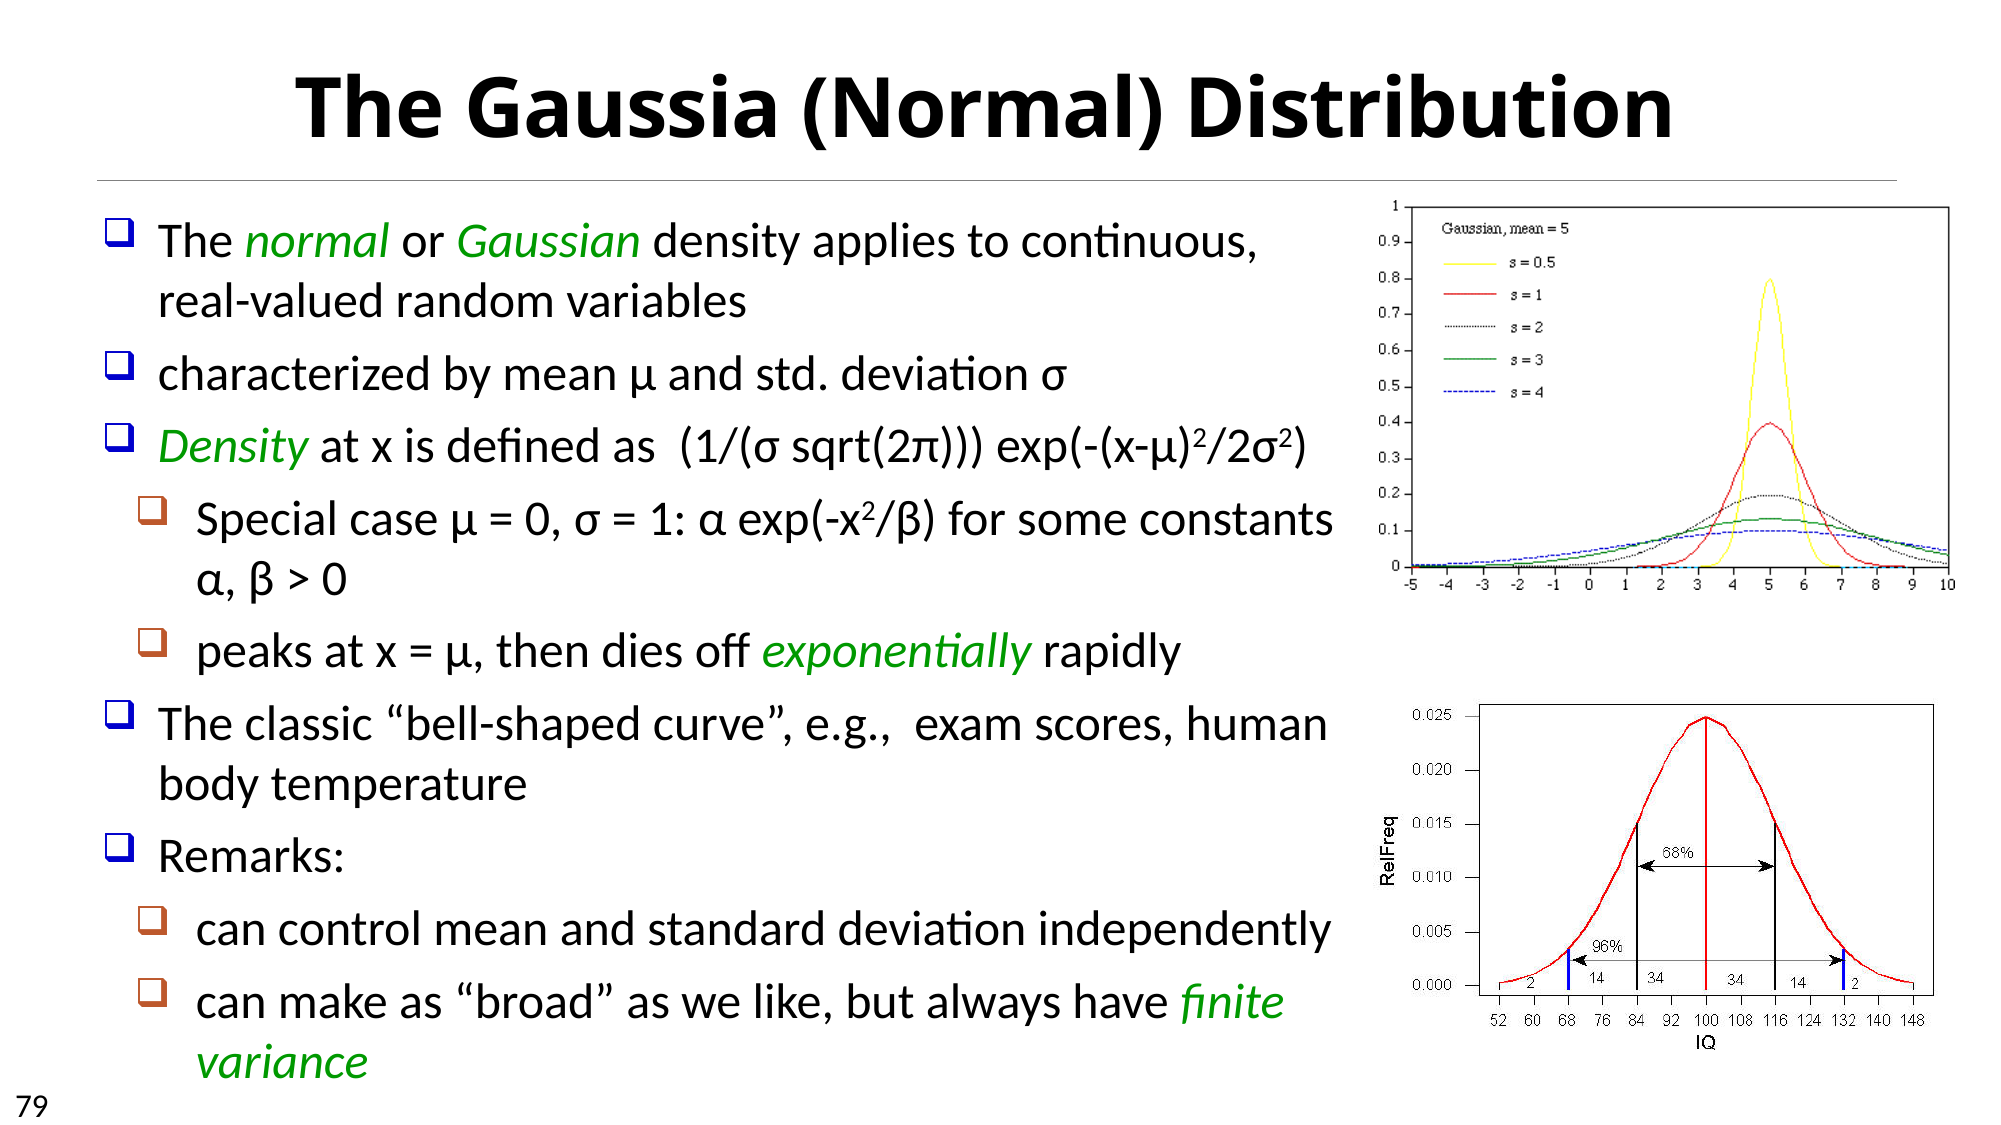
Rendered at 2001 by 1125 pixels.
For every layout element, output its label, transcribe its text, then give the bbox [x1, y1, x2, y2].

title The Gaussia (Normal) Distribution [66, 62, 1905, 163]
list The normal or Gaussian density applies to continuous, real-valued random variables characterized by mean µ and std. deviation σ Density at x is defined as (1/(σ sqrt(2π))) exp(-(x-µ)2/2σ2) Special case µ = 0, σ = 1: α exp(-x2/β) for some constants α, β > 0 peaks at x = µ, then dies off exponentially rapidly The classic “bell-shaped curve”, e.g., exam scores, human body temperature Remarks: can control mean and standard deviation independently can make as “broad” as we like, but always have finite variance [86, 200, 1368, 1093]
picture [1326, 606, 2000, 1093]
picture [1378, 199, 1955, 590]
